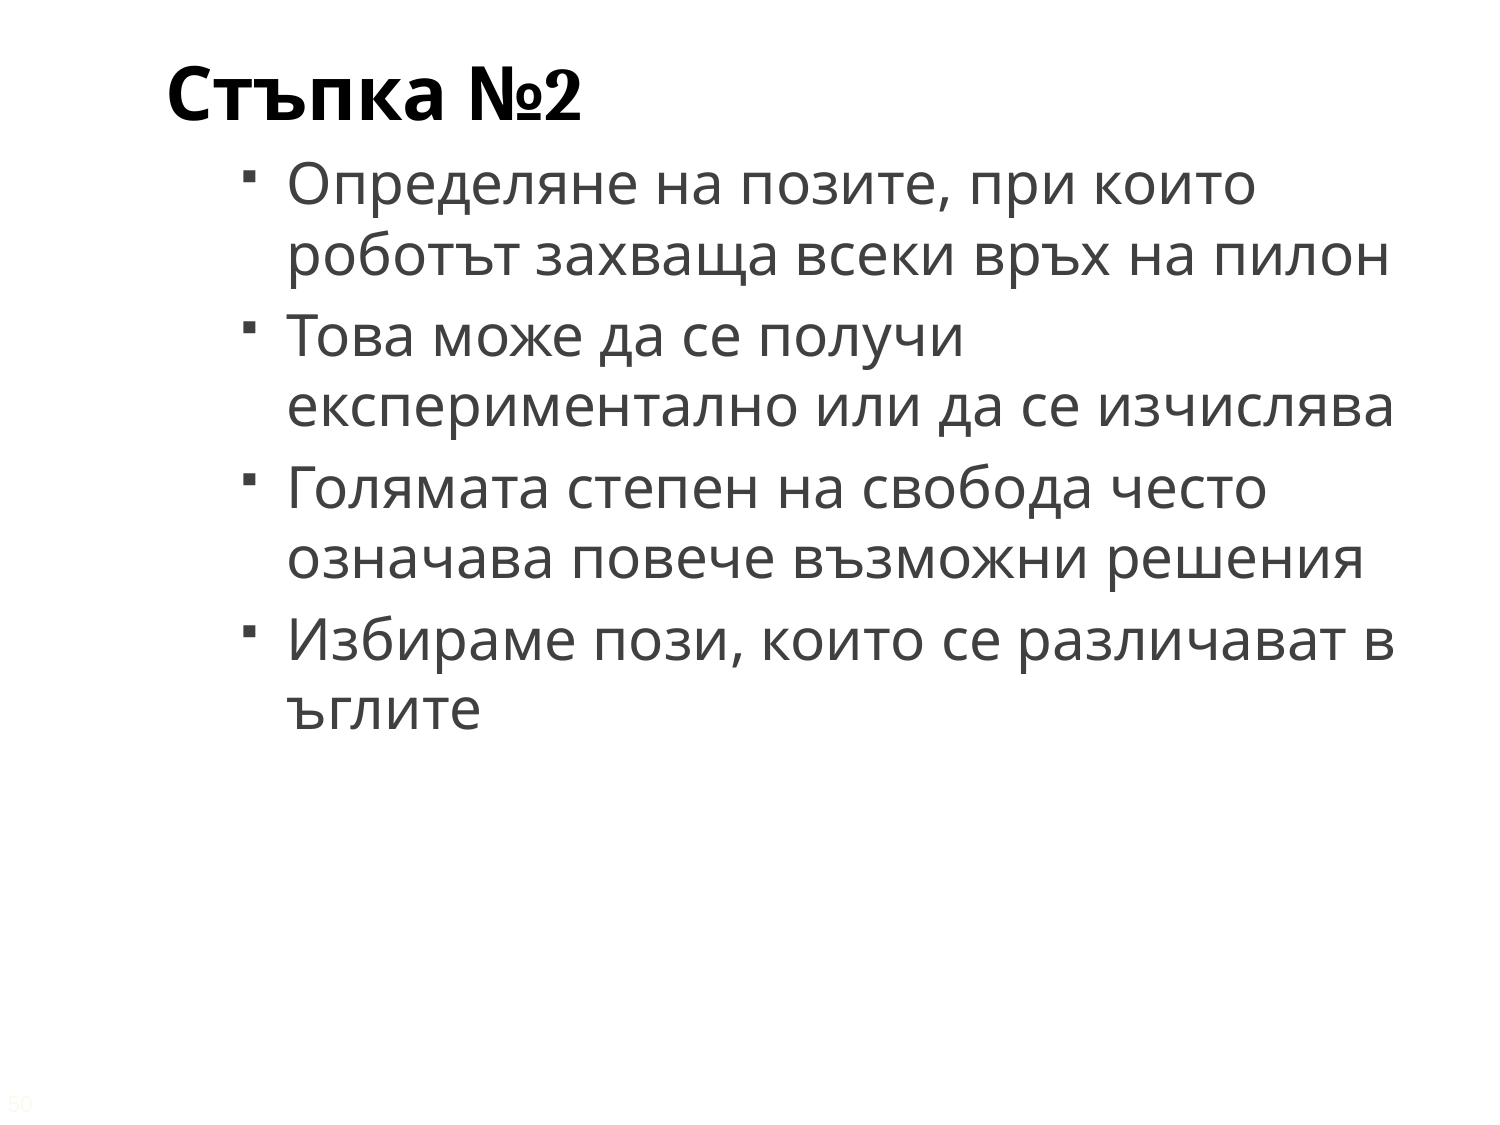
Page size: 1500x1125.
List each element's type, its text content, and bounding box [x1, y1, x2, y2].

list Стъпка №2 Определяне на позите, при които роботът захваща всеки връх на пилон Това може да се получи експериментално или да се изчислява Голямата степен на свобода често означава повече възможни решения Избираме пози, които се различават в ъглите [150, 37, 1488, 1113]
